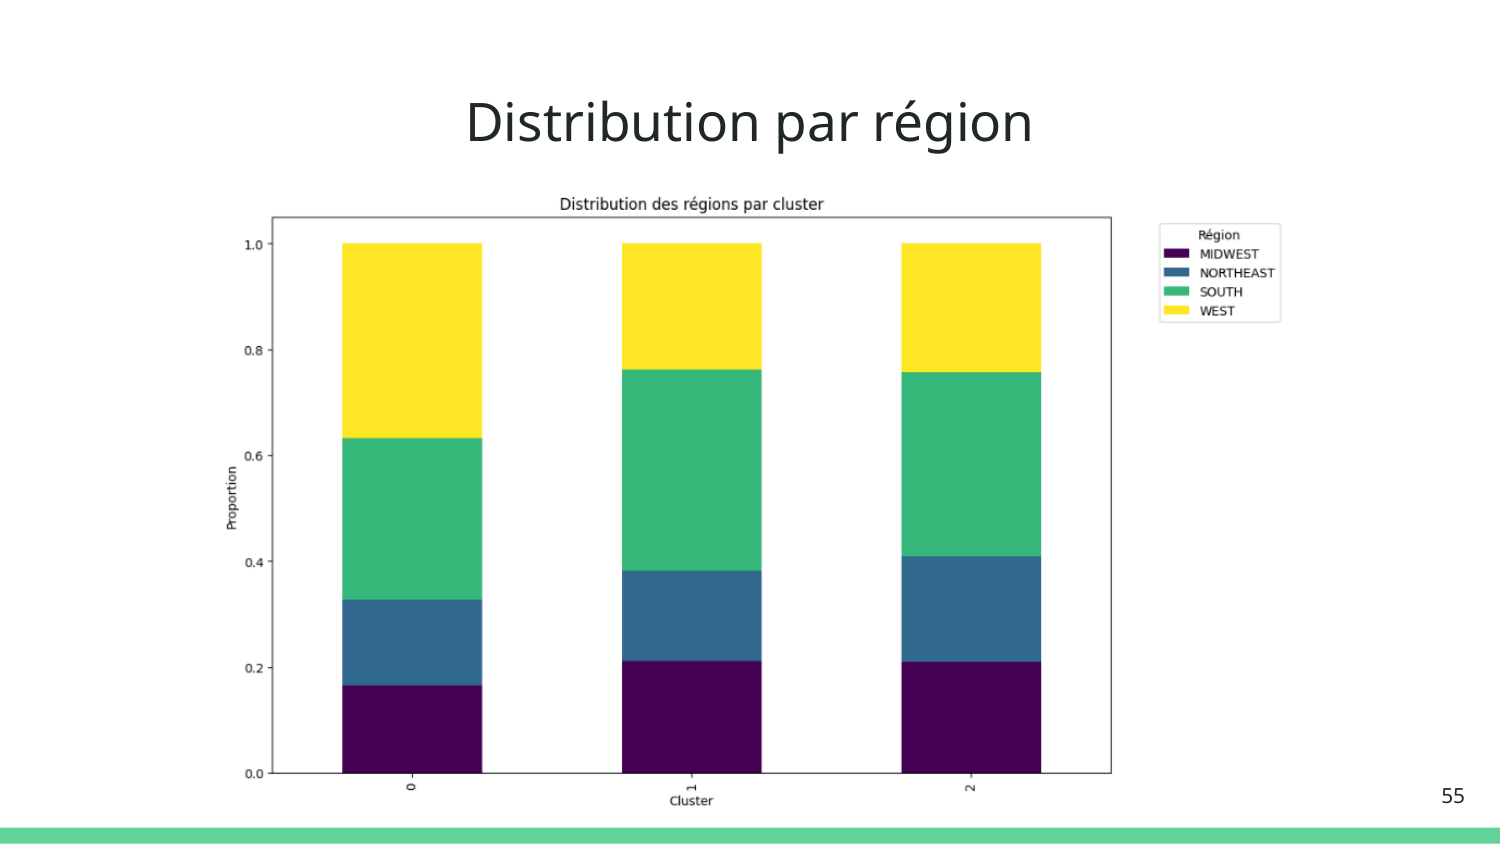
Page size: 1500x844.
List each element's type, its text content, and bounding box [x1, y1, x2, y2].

picture [215, 185, 1285, 814]
slide_number ‹#› [1389, 764, 1480, 830]
text_box Distribution par région [51, 72, 1449, 167]
